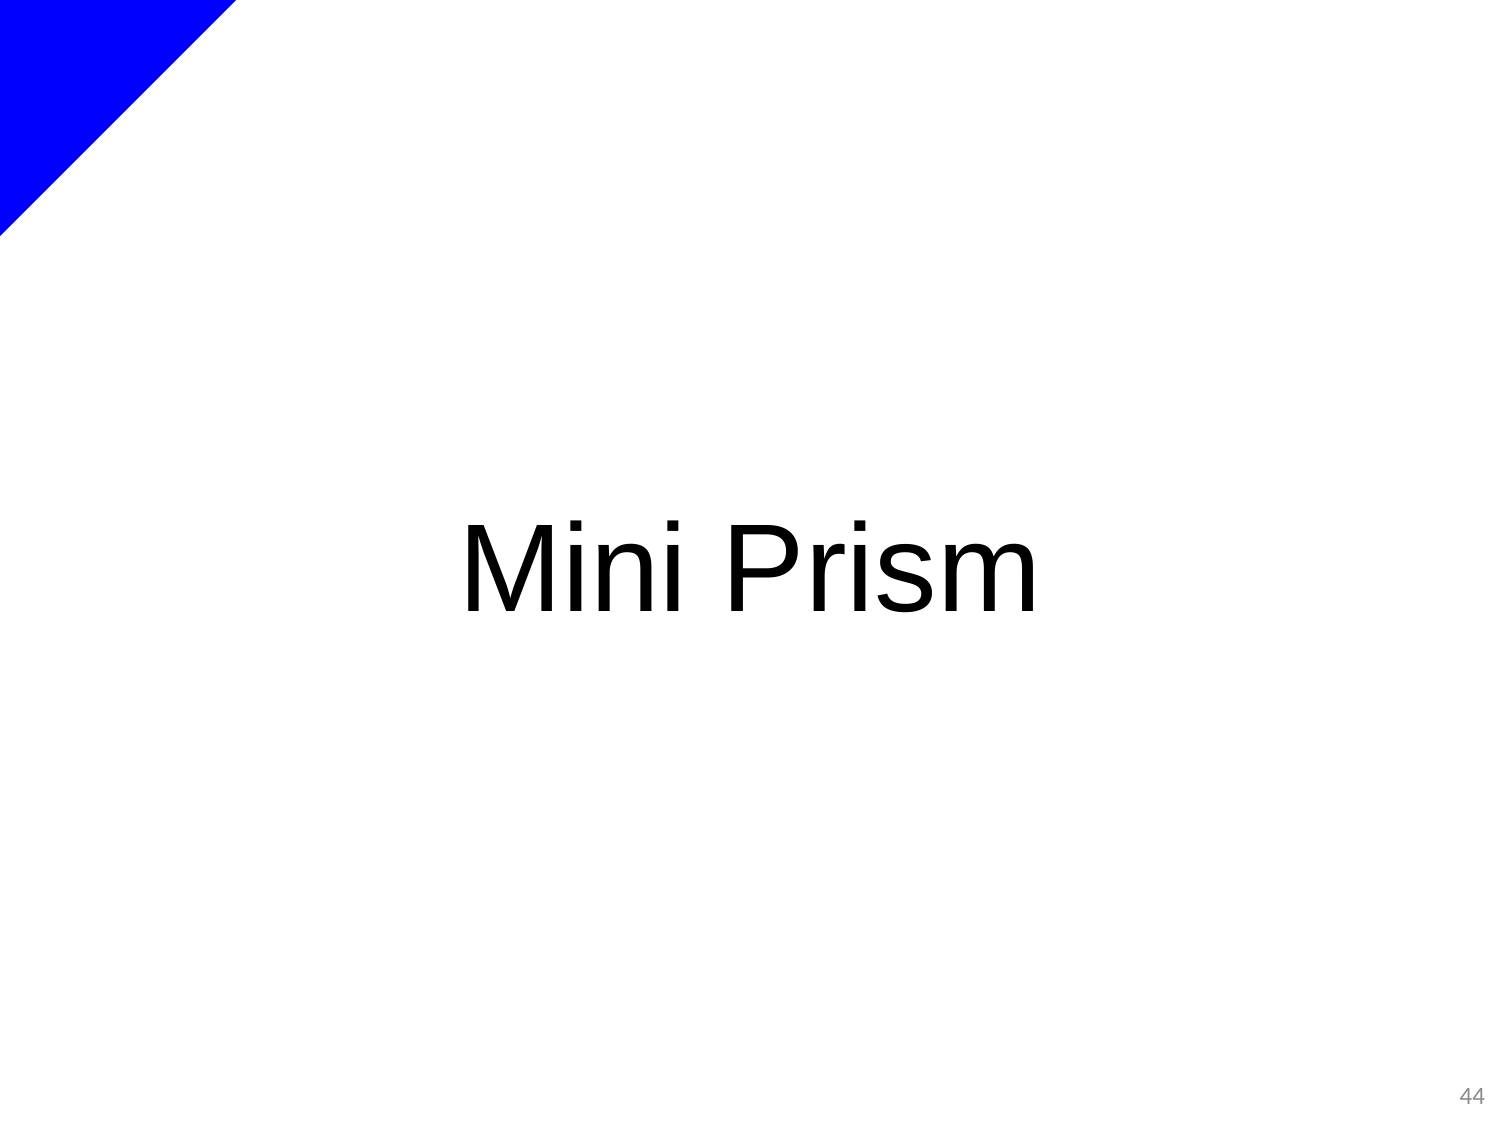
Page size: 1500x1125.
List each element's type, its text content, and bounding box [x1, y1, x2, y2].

slide_number 44 [1162, 1065, 1500, 1125]
text_box Mini Prism [443, 479, 1057, 644]
text_box [0, 0, 238, 238]
